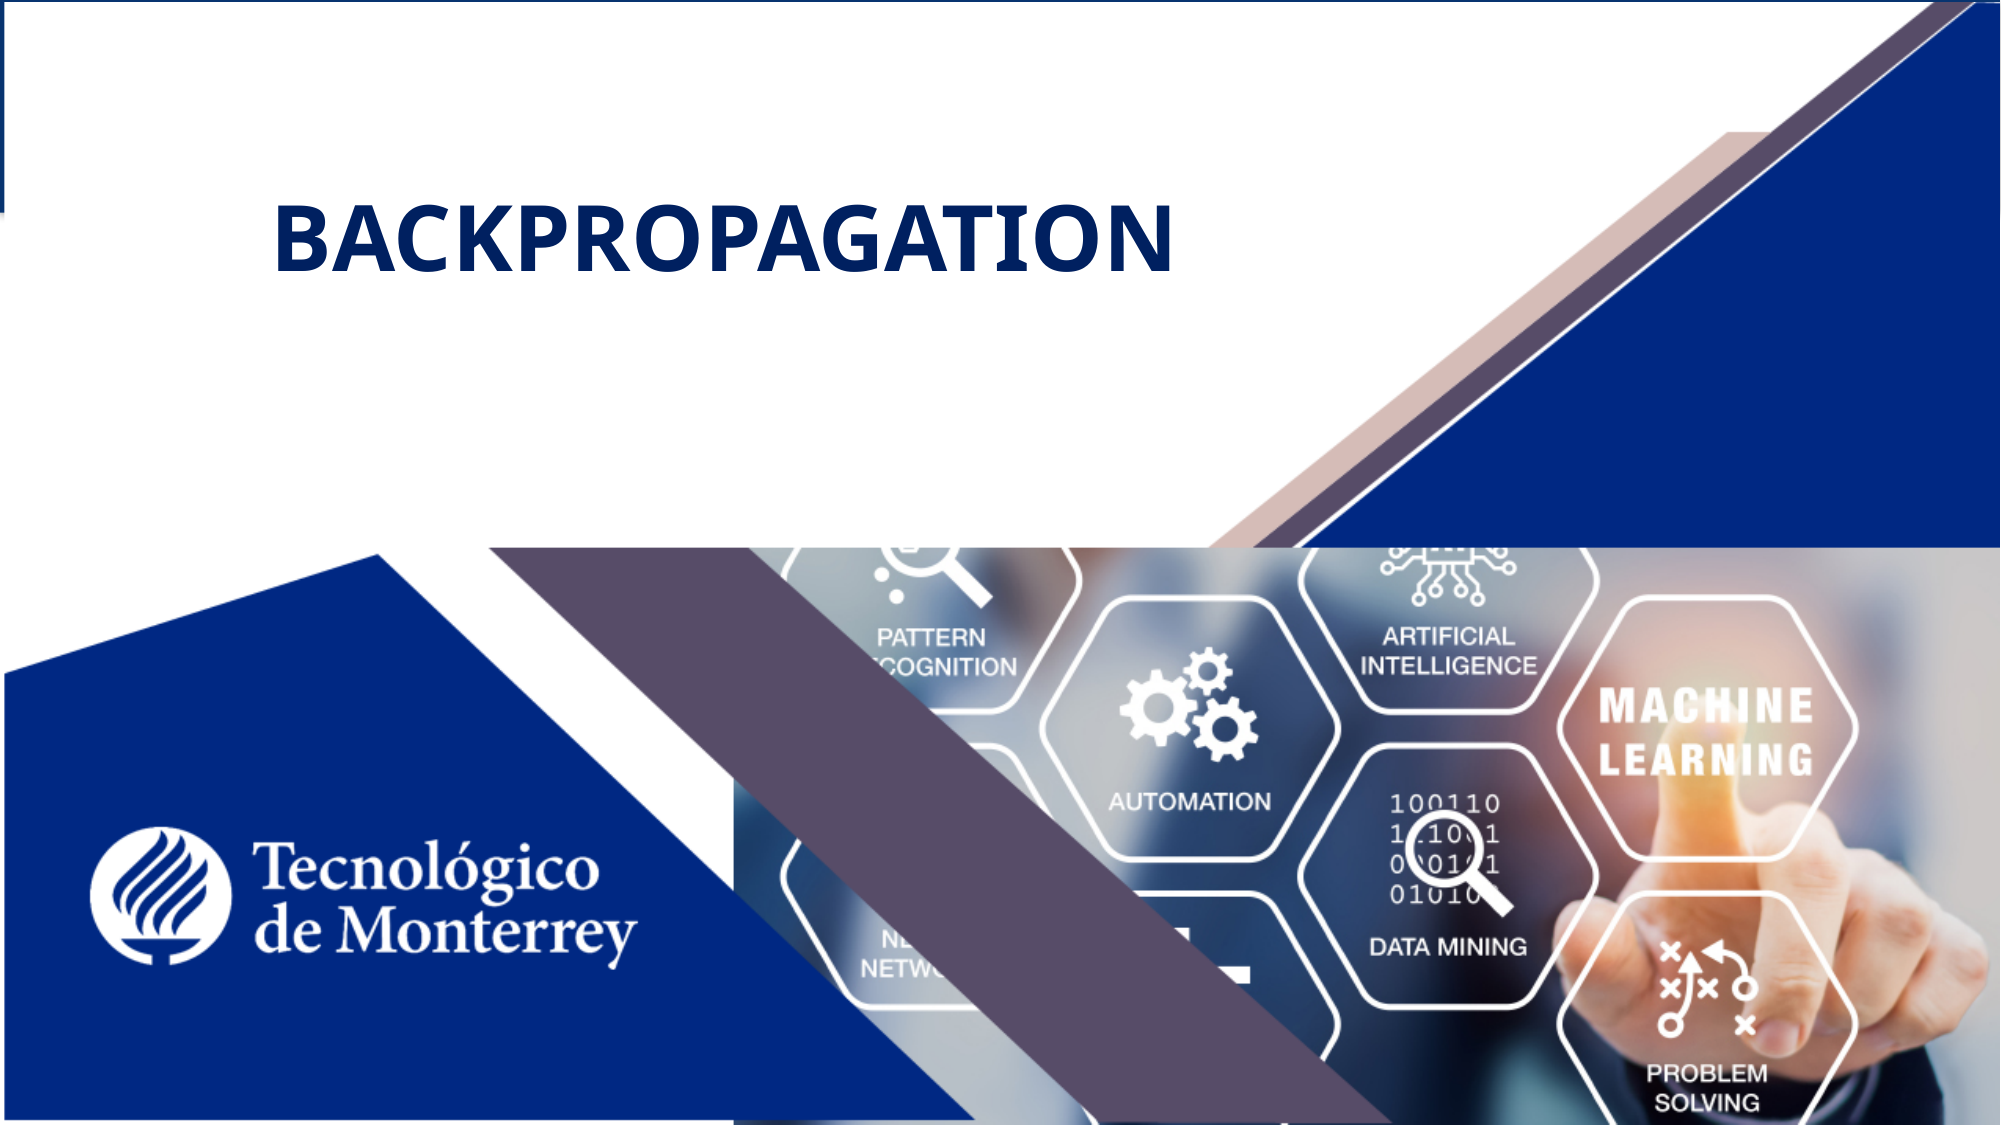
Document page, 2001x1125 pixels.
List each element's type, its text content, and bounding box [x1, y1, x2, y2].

title Backpropagation [81, 172, 1368, 396]
picture [4, 2, 2000, 1125]
